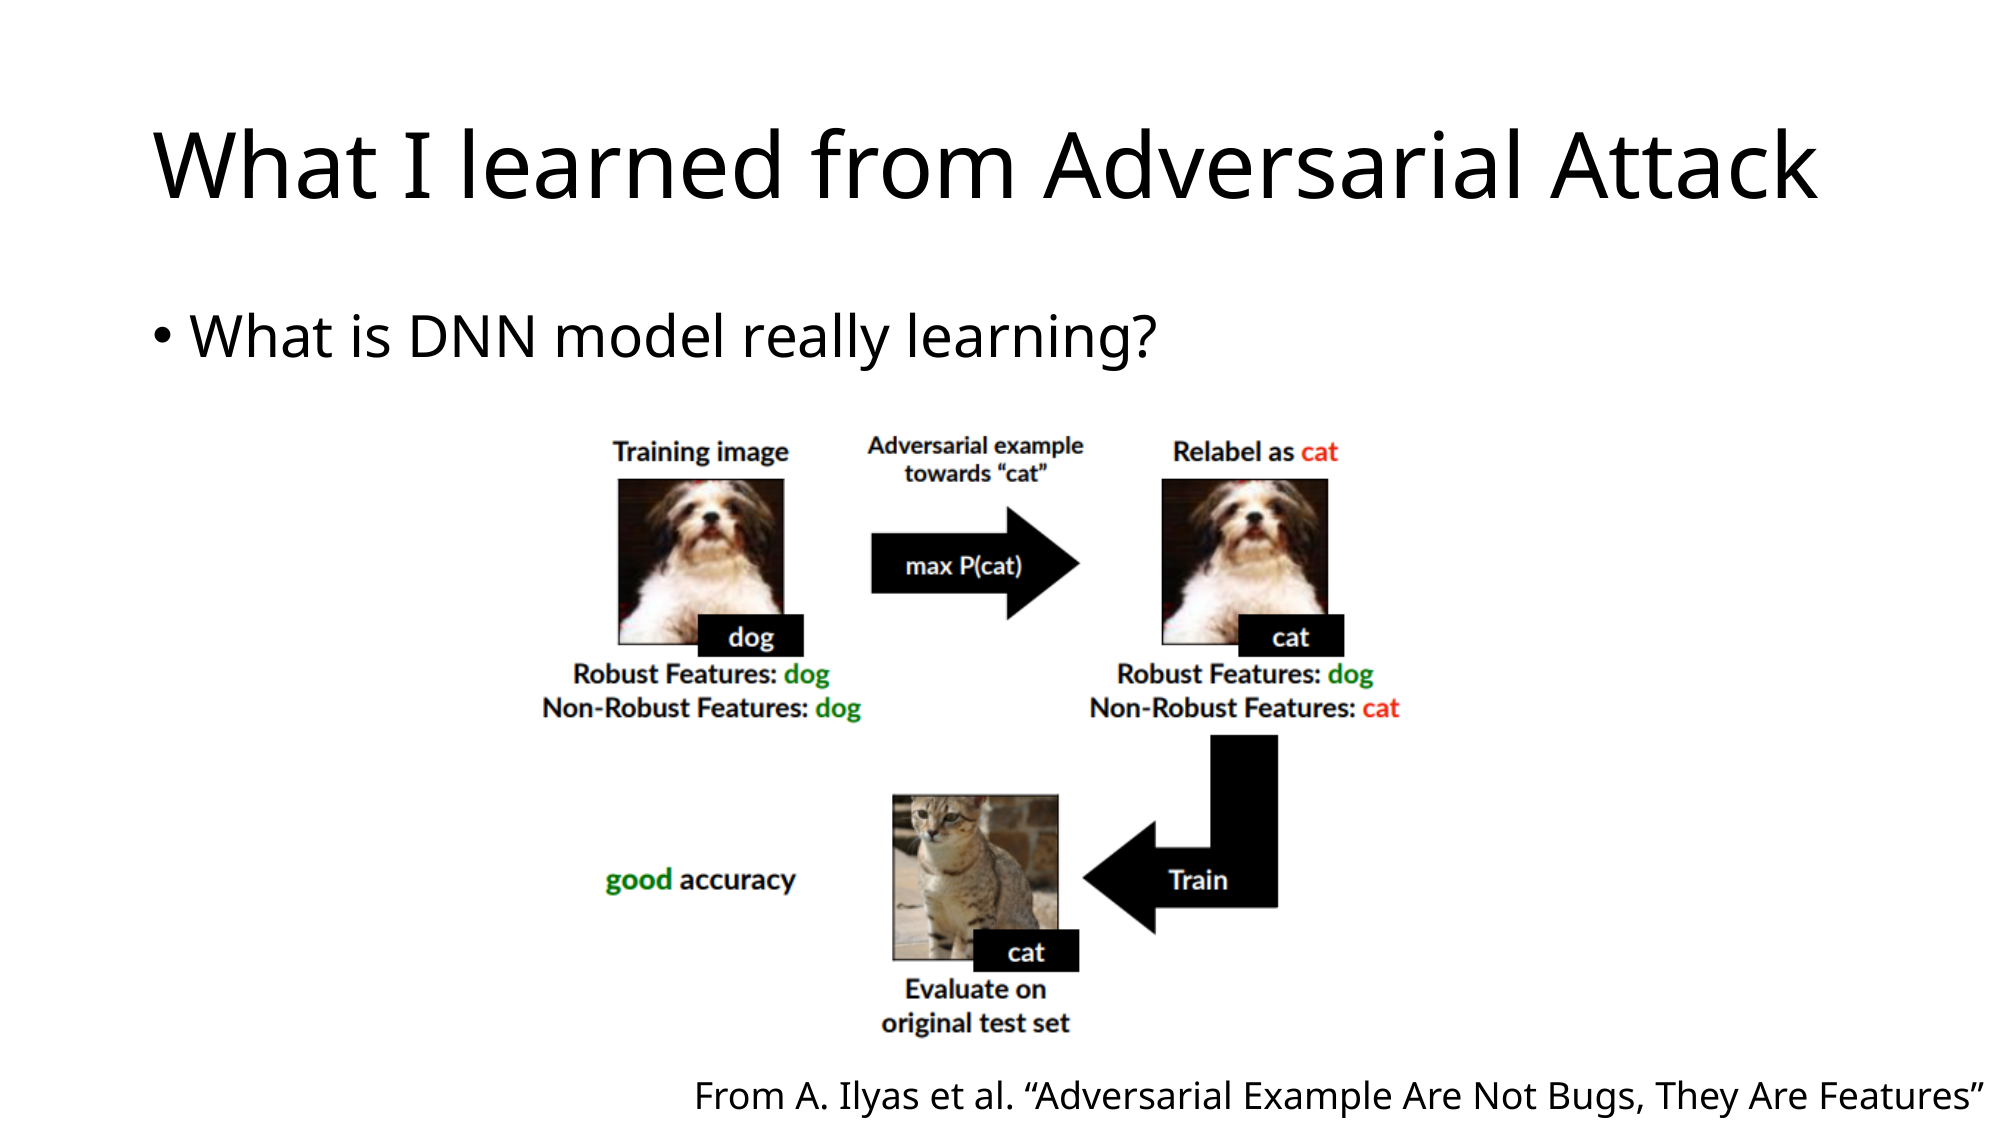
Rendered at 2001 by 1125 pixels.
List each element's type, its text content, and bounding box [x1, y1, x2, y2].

title What I learned from Adversarial Attack [137, 59, 1863, 278]
list What is DNN model really learning? [137, 299, 1863, 1014]
picture [489, 398, 1511, 1066]
text_box From A. Ilyas et al. “Adversarial Example Are Not Bugs, They Are Features” [581, 1064, 2000, 1125]
